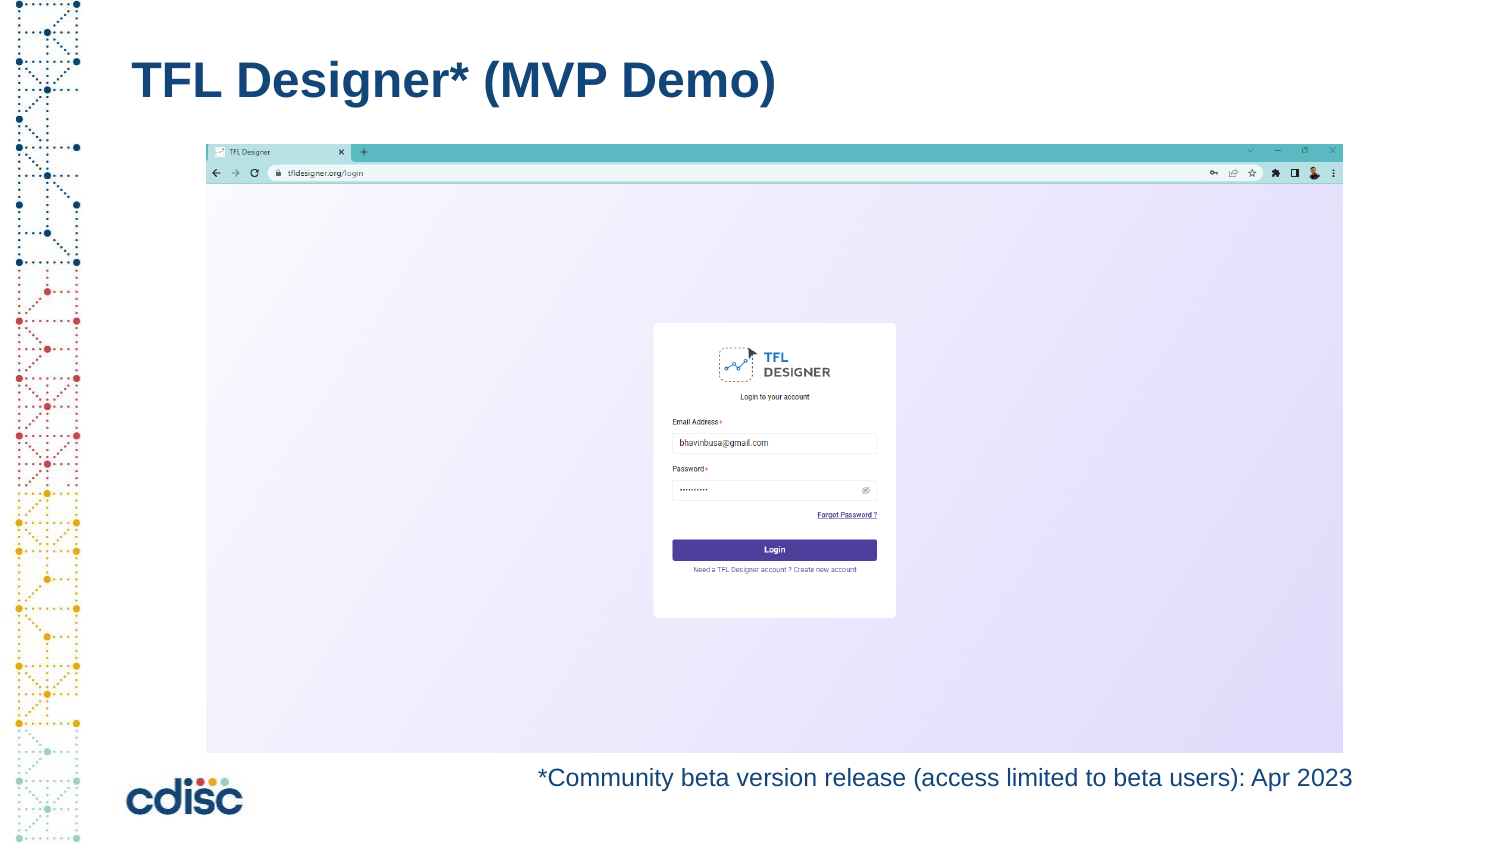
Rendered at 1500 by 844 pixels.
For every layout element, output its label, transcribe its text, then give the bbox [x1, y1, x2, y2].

title TFL Designer* (MVP Demo) [131, 0, 1426, 164]
text_box *Community beta version release (access limited to beta users): Apr 2023 [523, 754, 1370, 829]
picture [0, 0, 1500, 844]
